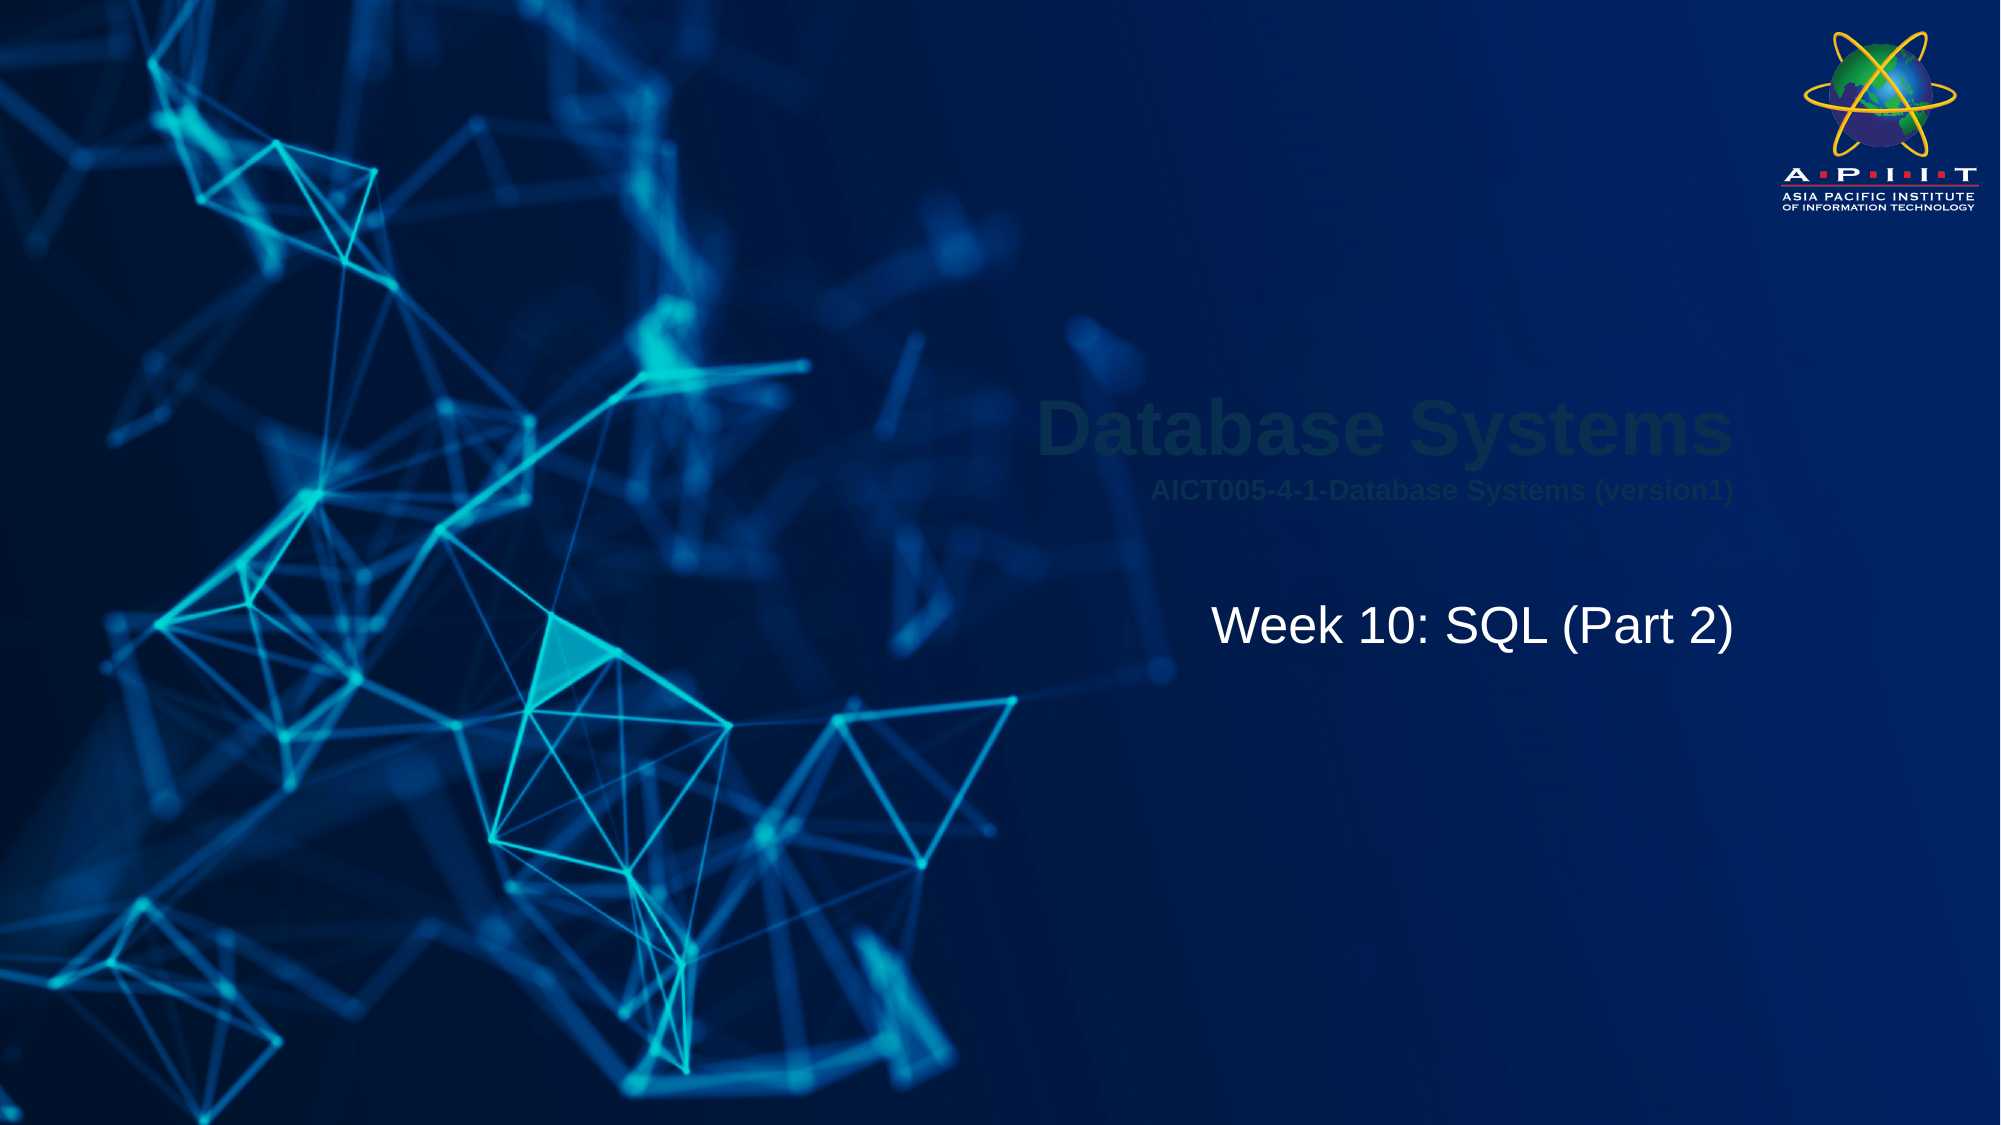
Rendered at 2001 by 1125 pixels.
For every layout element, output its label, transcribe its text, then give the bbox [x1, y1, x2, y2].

picture [0, 0, 2001, 1125]
subtitle Week 10: SQL (Part 2) [639, 584, 1750, 872]
title Database Systems AICT005-4-1-Database Systems (version1) [641, 339, 1750, 543]
